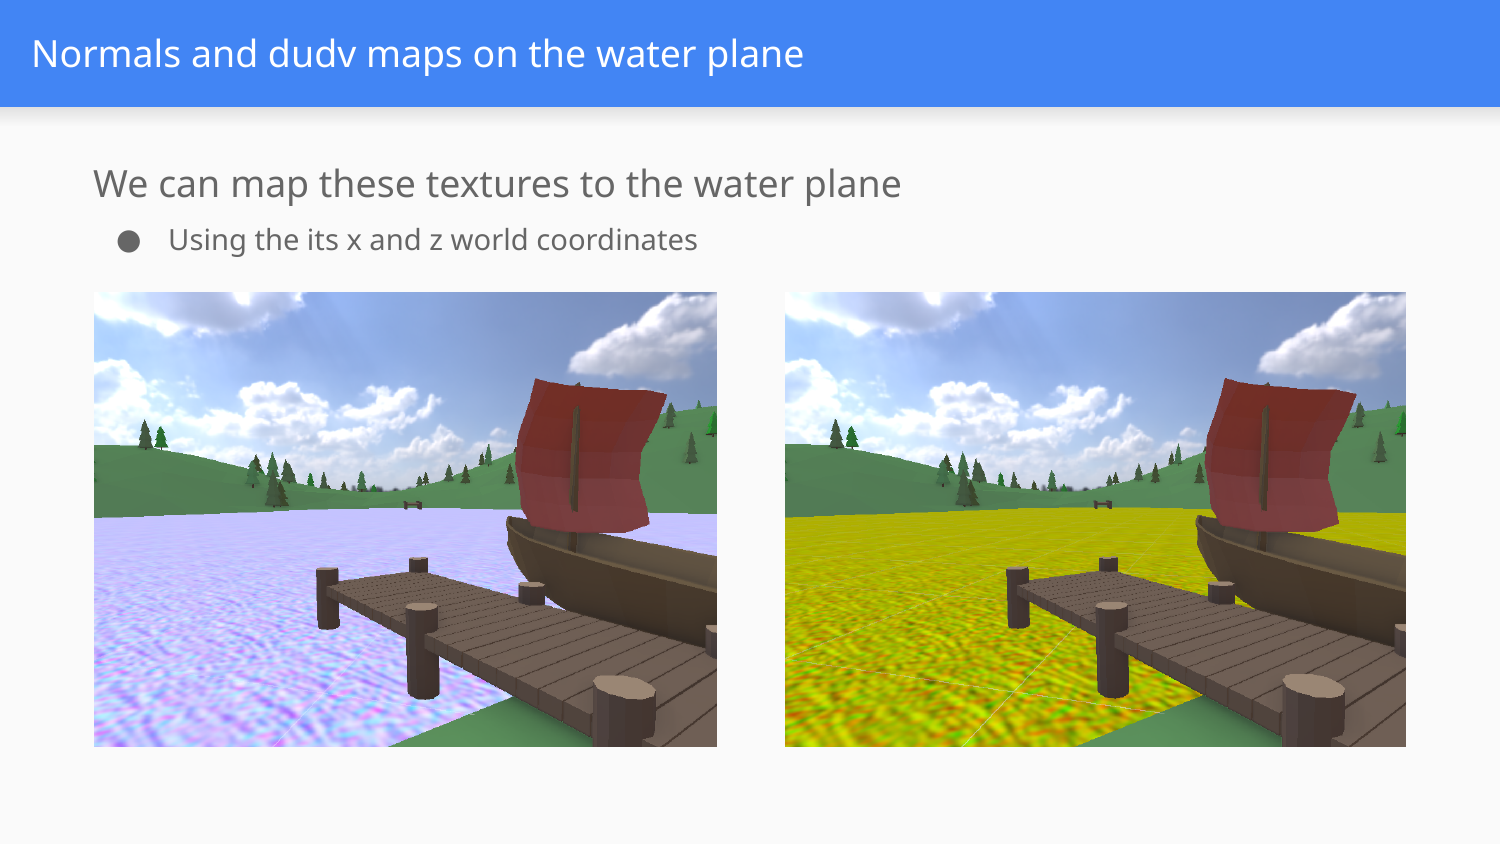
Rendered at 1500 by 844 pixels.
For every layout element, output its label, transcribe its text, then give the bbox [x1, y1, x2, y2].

picture [94, 292, 717, 747]
picture [785, 292, 1406, 747]
text_box We can map these textures to the water plane Using the its x and z world coordinates [78, 144, 1478, 324]
title Normals and dudv maps on the water plane [16, 2, 1464, 102]
